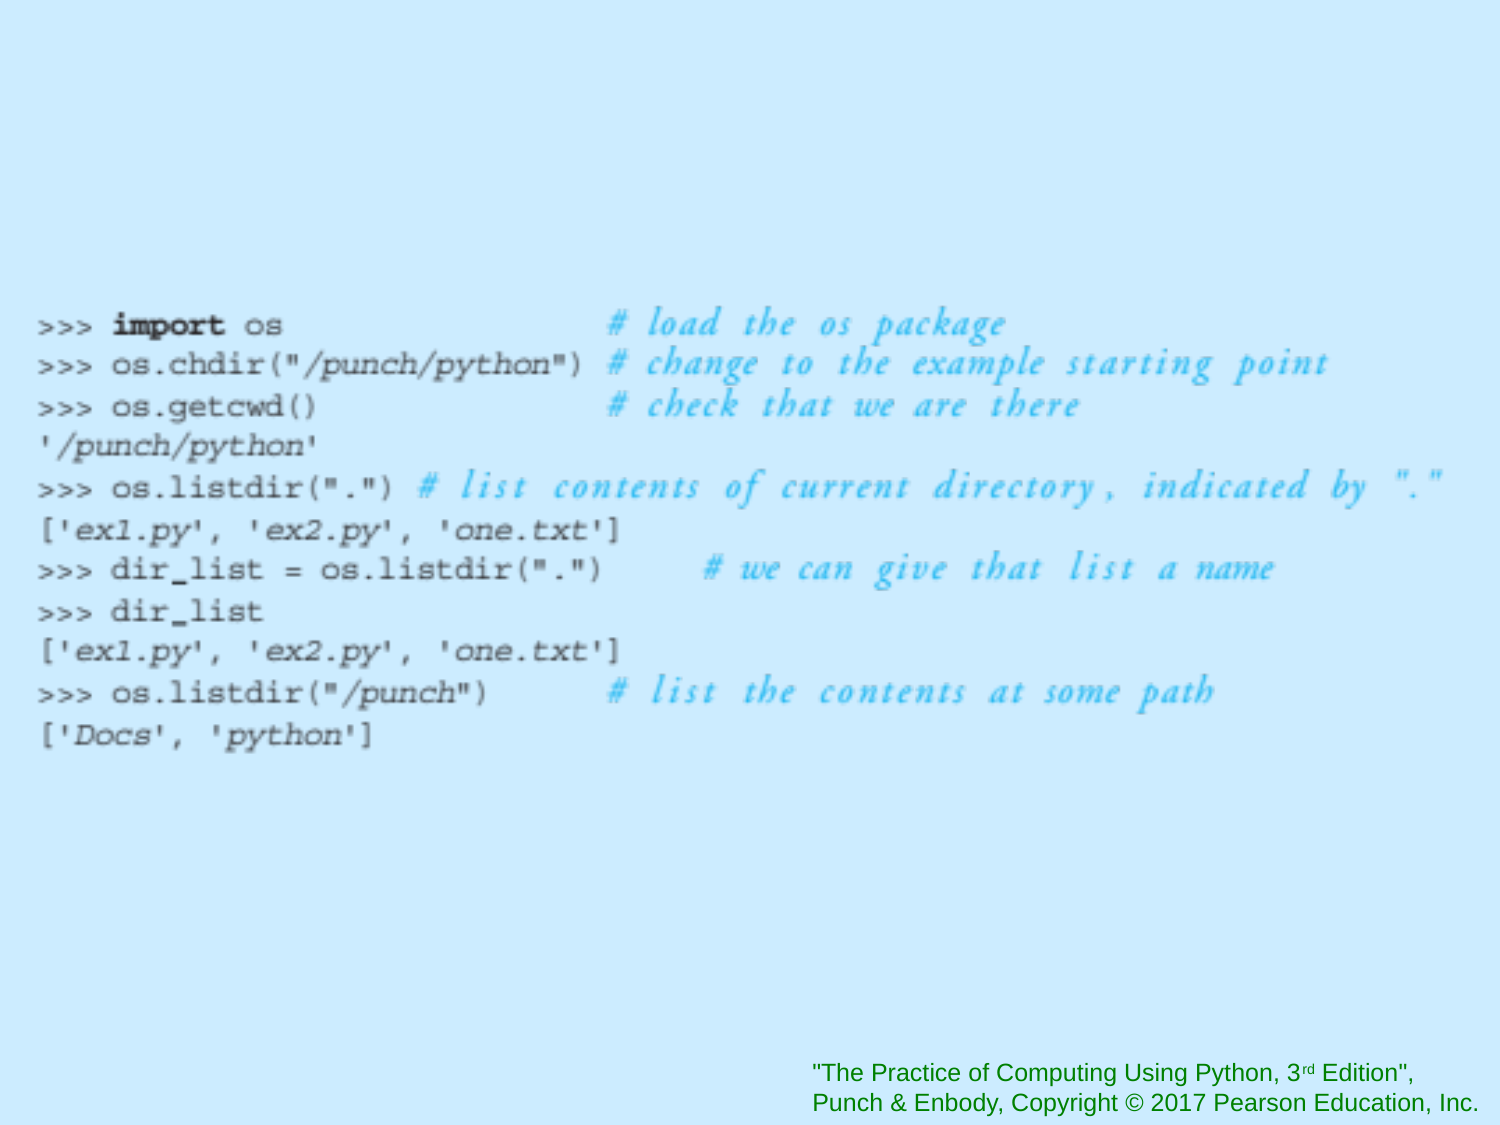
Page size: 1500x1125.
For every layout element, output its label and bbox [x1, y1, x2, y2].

list [28, 299, 1472, 763]
